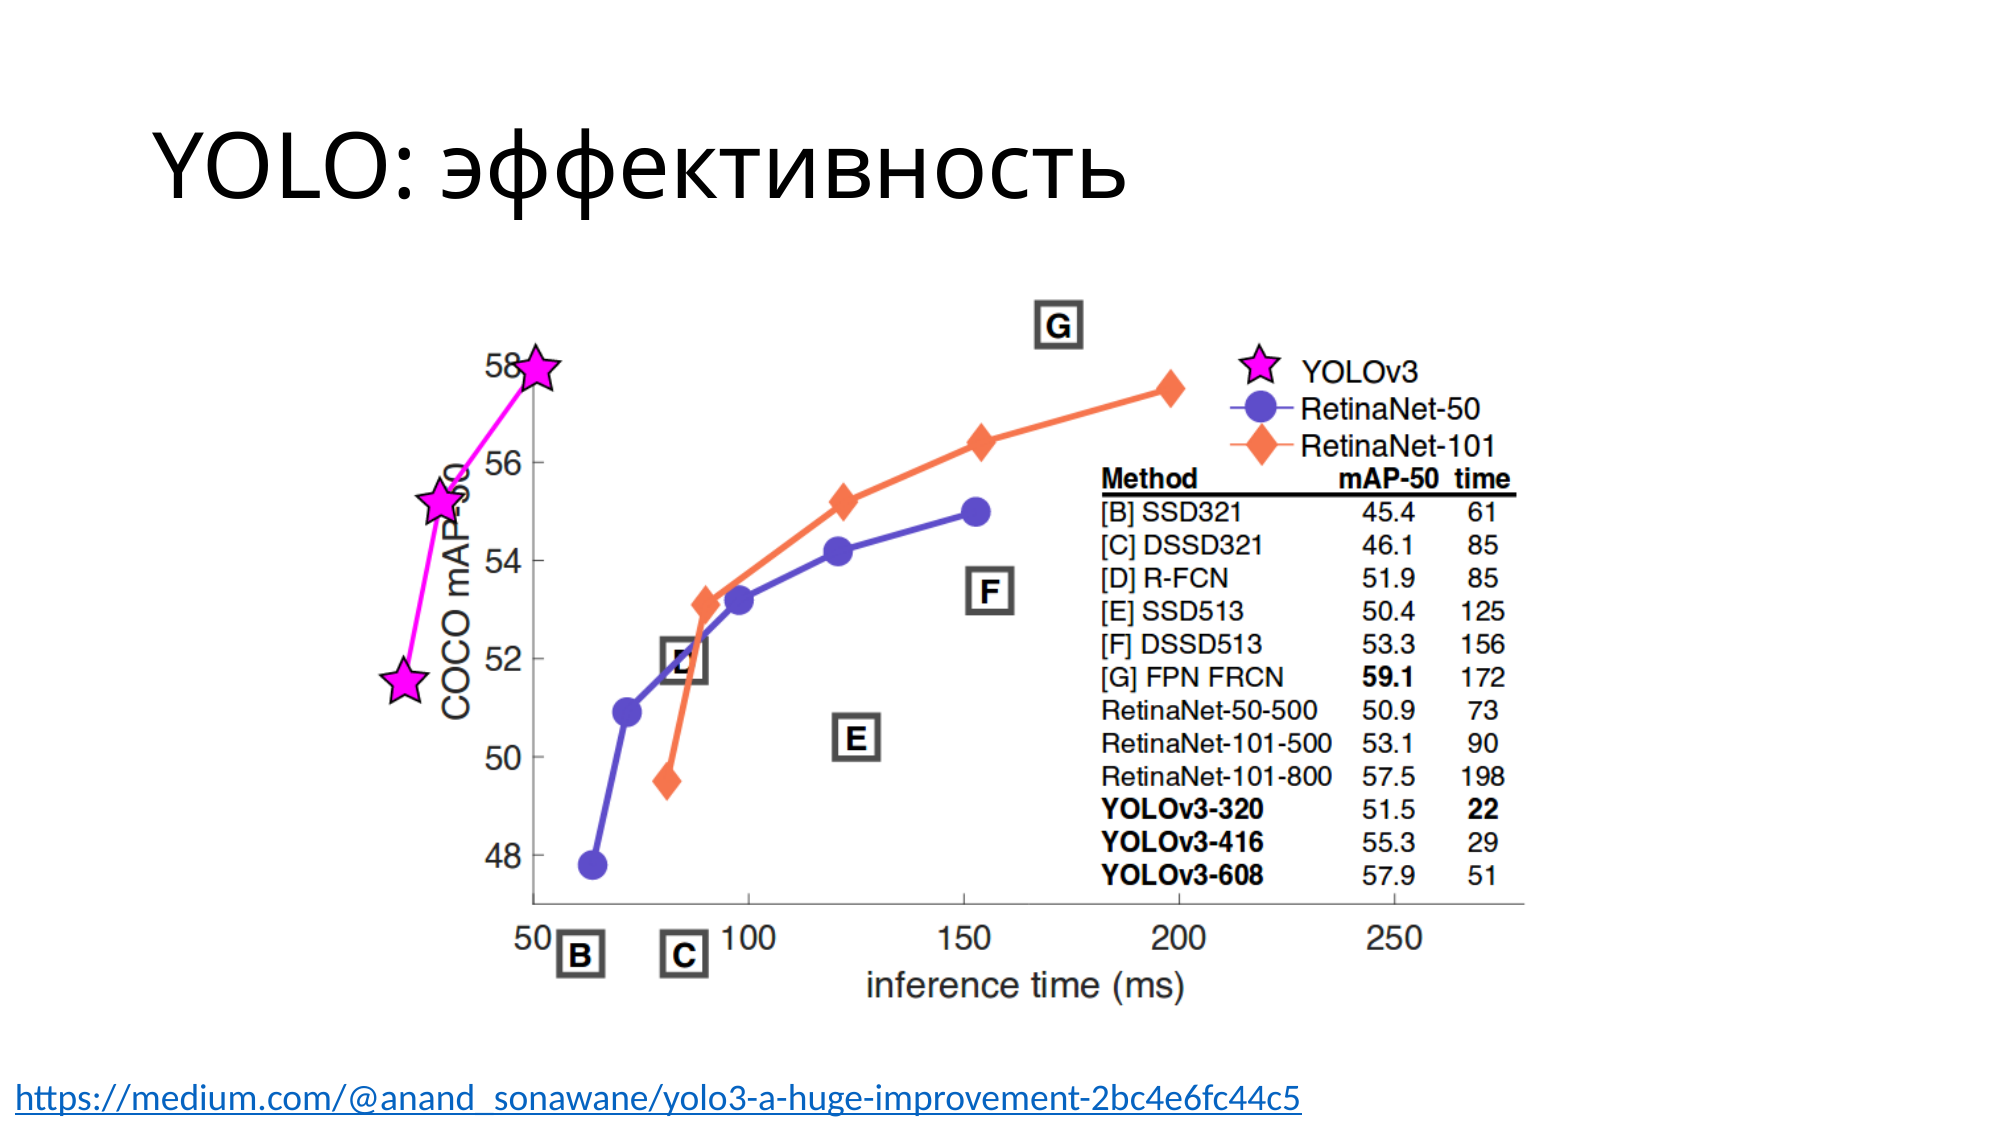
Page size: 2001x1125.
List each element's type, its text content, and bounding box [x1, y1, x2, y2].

text_box https://medium.com/@anand_sonawane/yolo3-a-huge-improvement-2bc4e6fc44c5 [0, 1065, 2000, 1125]
picture [329, 277, 1671, 1020]
title YOLO: эффективность [137, 59, 1863, 278]
